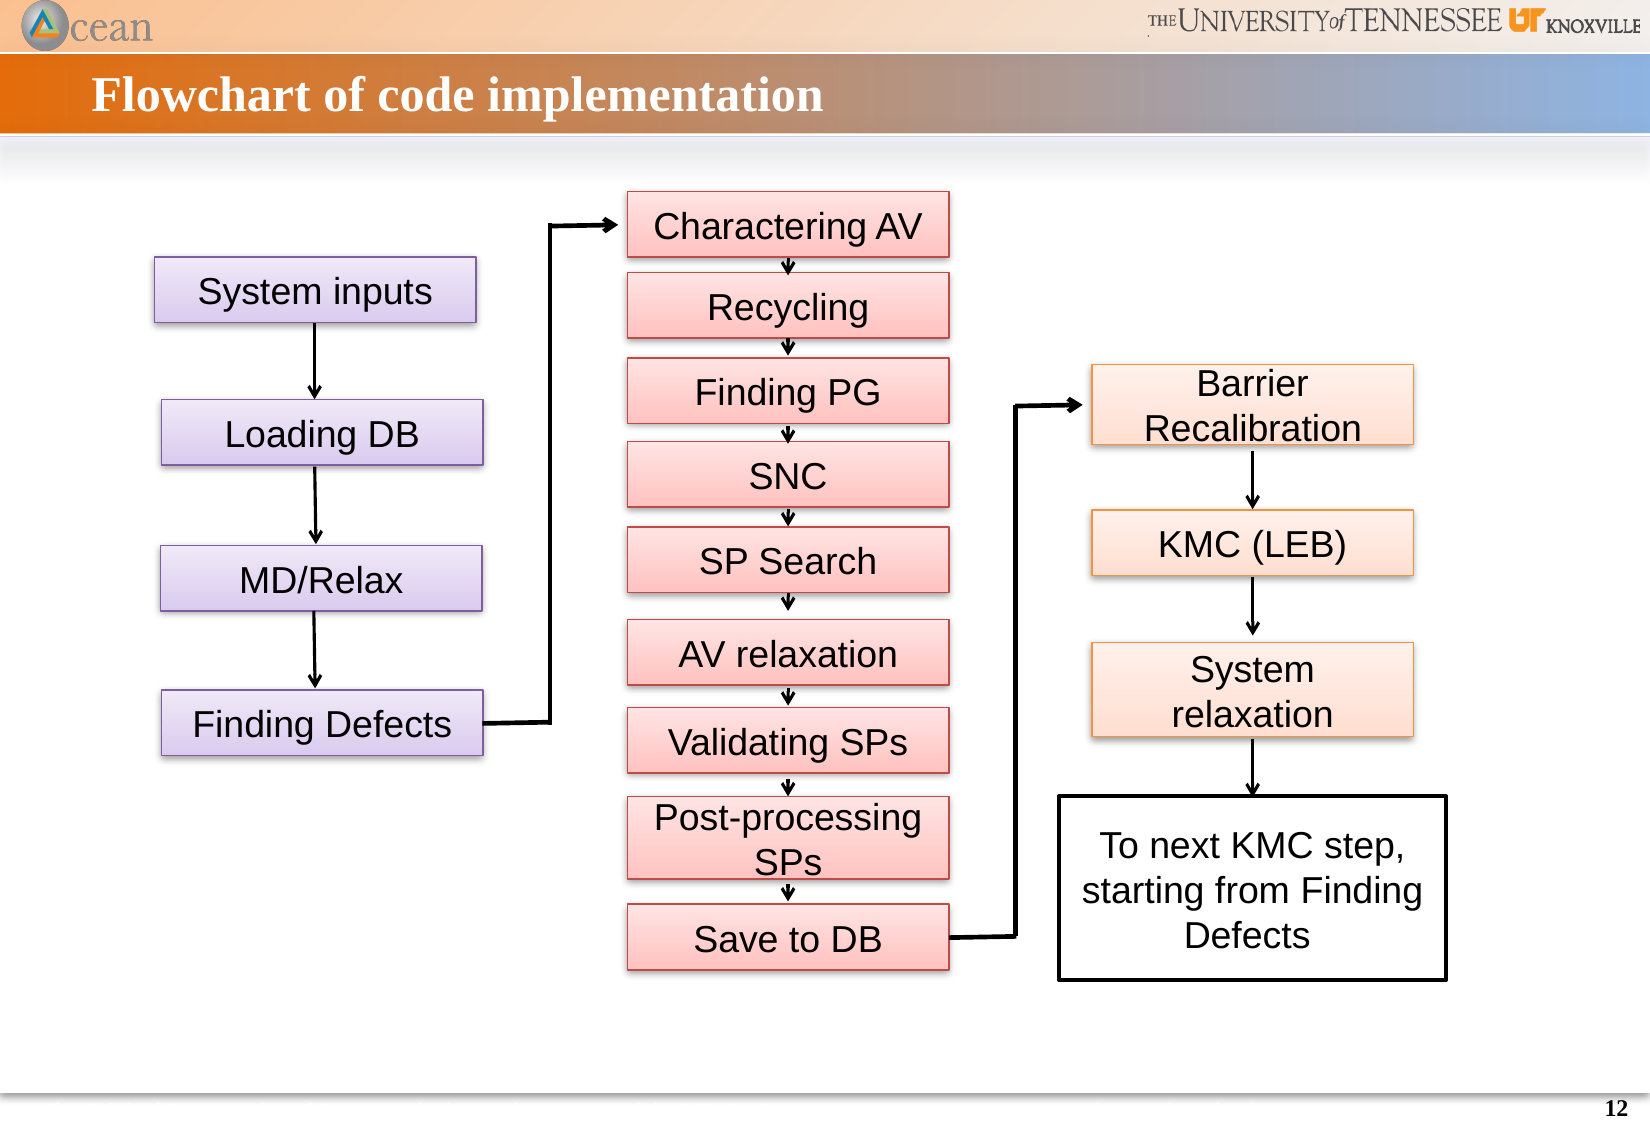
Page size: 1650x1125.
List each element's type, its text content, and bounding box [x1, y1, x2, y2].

text_box Loading DB [161, 399, 484, 466]
text_box Barrier Recalibration [1091, 364, 1414, 445]
text_box Post-processing SPs [627, 796, 950, 880]
text_box System relaxation [1091, 642, 1414, 737]
text_box Recycling [627, 272, 950, 339]
text_box To next KMC step, starting from Finding Defects [1057, 794, 1448, 982]
picture [19, 0, 160, 53]
text_box KMC (LEB) [1091, 509, 1414, 576]
text_box Validating SPs [627, 707, 950, 774]
text_box Finding PG [627, 357, 950, 424]
text_box Charactering AV [627, 191, 950, 258]
text_box AV relaxation [627, 619, 950, 686]
slide_number 12 [1526, 1090, 1644, 1123]
text_box SNC [627, 441, 950, 508]
text_box Save to DB [627, 903, 950, 971]
text_box MD/Relax [160, 545, 483, 612]
text_box System inputs [154, 256, 477, 323]
title Flowchart of code implementation [76, 52, 1479, 128]
text_box Finding Defects [161, 689, 484, 756]
text_box SP Search [627, 526, 950, 593]
